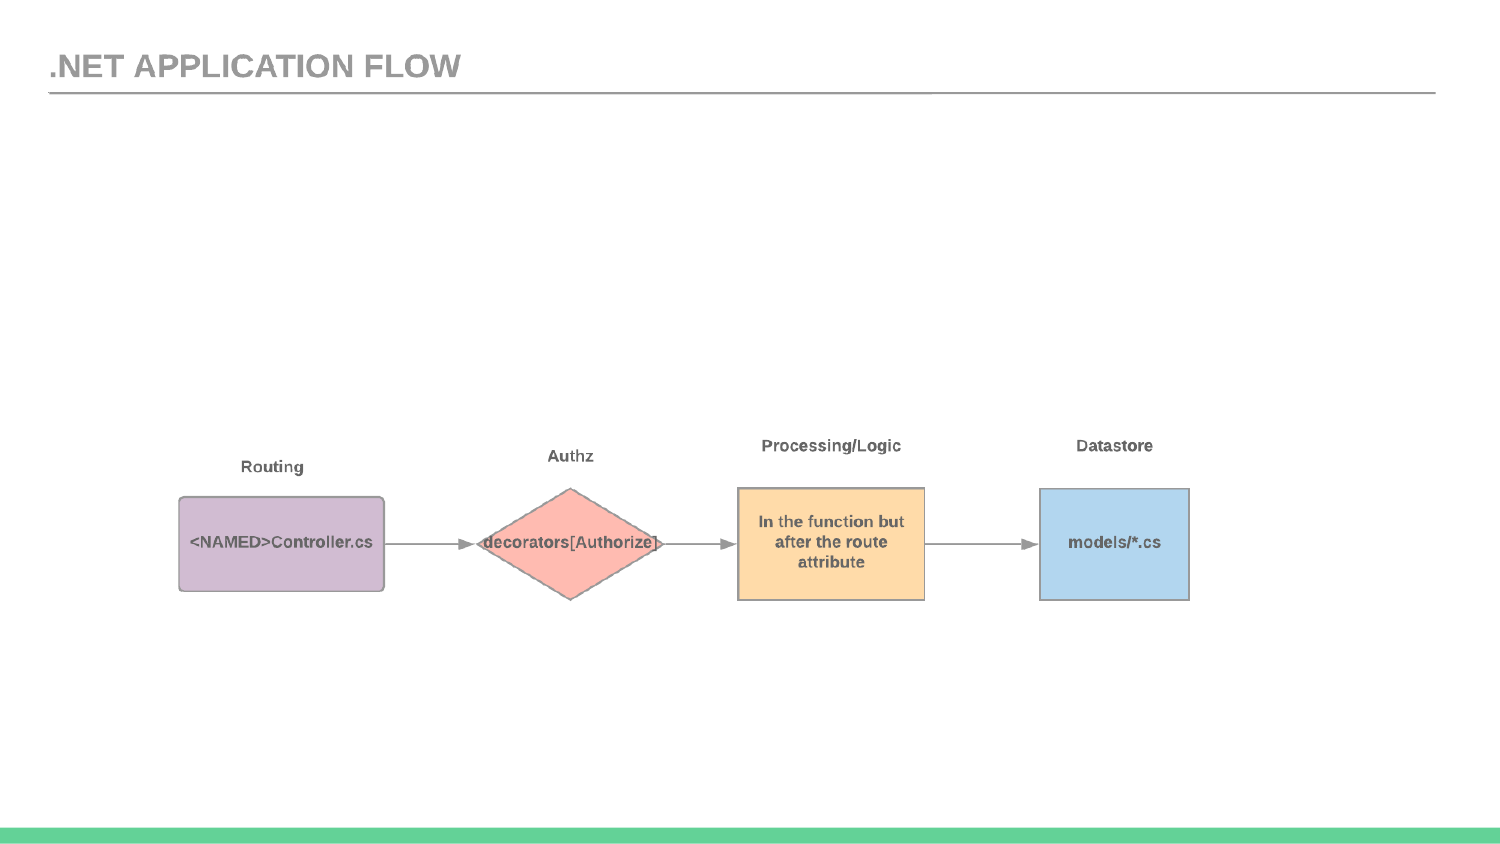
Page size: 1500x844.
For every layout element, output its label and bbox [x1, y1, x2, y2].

picture [11, 11, 1473, 789]
